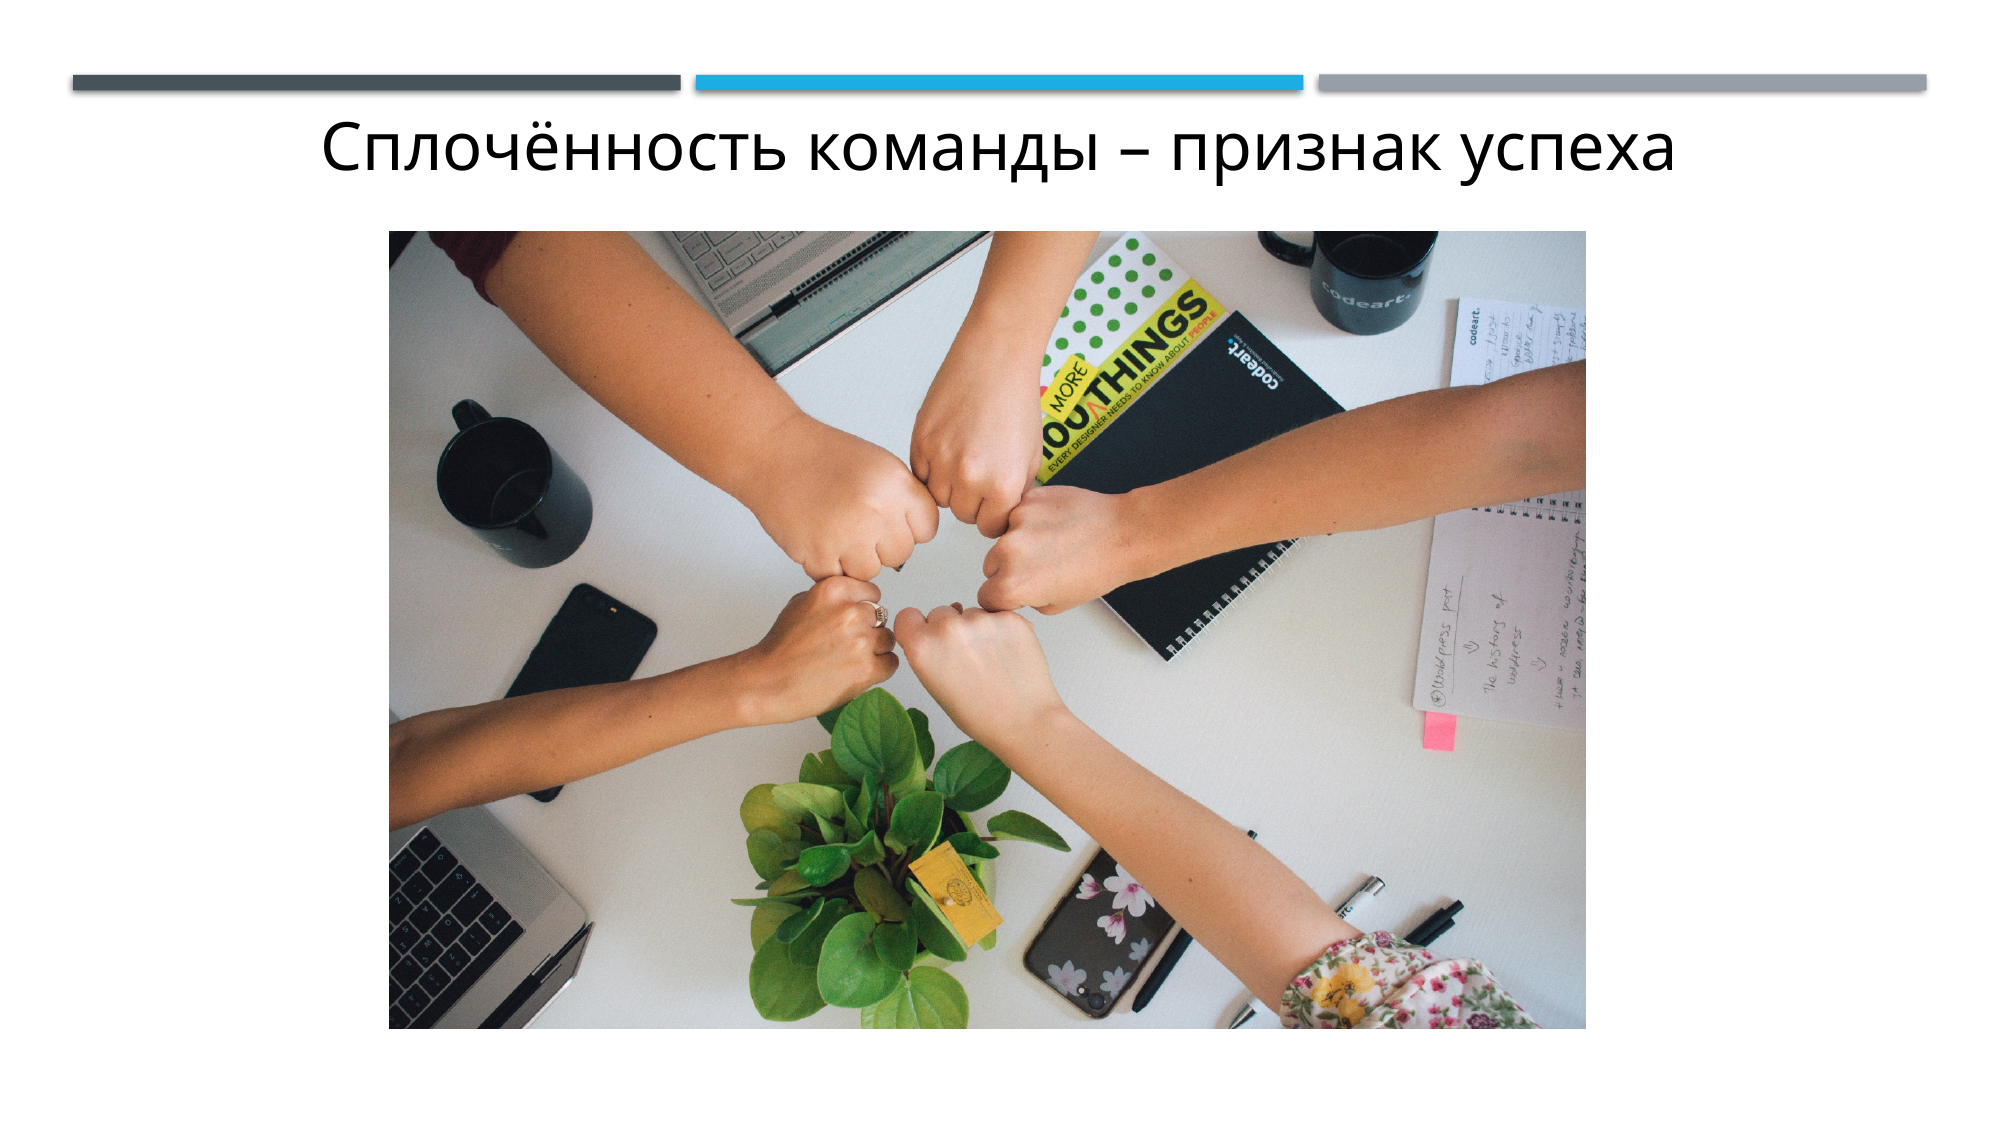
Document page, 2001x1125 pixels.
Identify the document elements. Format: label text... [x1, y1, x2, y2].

text_box Сплочённость команды – признак успеха [305, 96, 1695, 191]
picture [389, 230, 1586, 1030]
